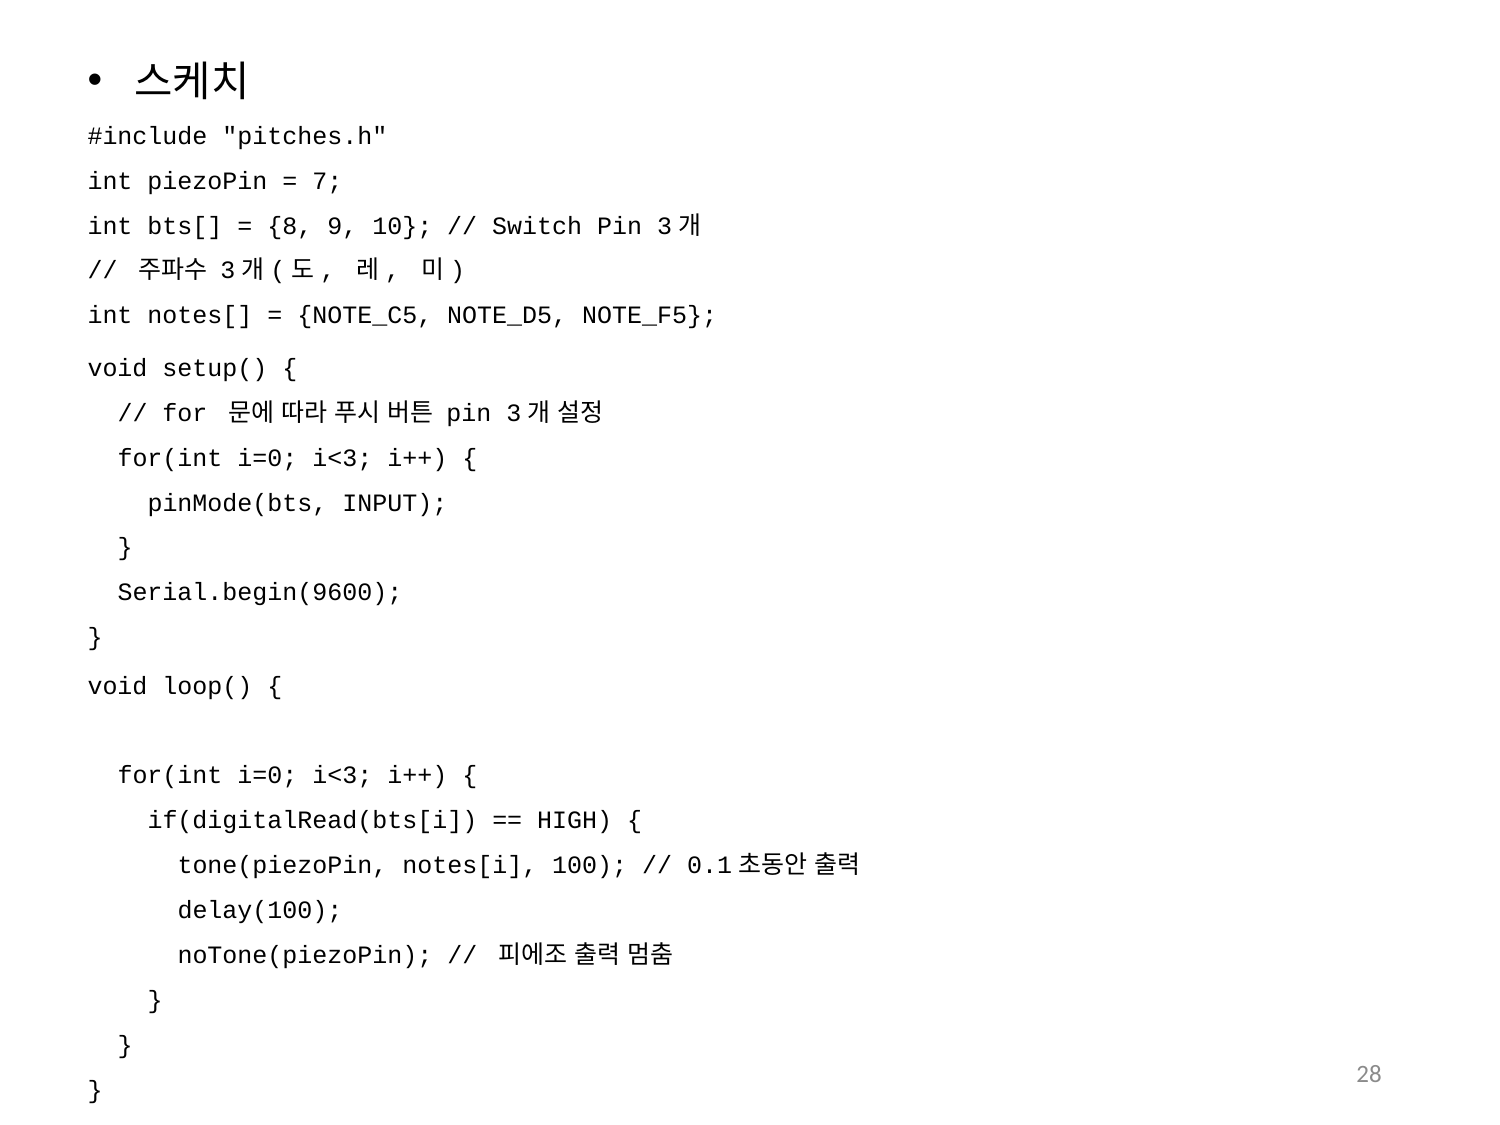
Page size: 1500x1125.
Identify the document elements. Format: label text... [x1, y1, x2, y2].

slide_number 28 [1059, 1042, 1397, 1103]
text_box 스케치 #include "pitches.h" int piezoPin = 7; int bts[] = {8, 9, 10}; // Switch Pin 3개 // 주파수 3개(도, 레, 미) int notes[] = {NOTE_C5, NOTE_D5, NOTE_F5}; void setup() { // for 문에 따라 푸시 버튼 pin 3개 설정 for(int i=0; i<3; i++) { pinMode(bts, INPUT); } Serial.begin(9600); } void loop() { for(int i=0; i<3; i++) { if(digitalRead(bts[i]) == HIGH) { tone(piezoPin, notes[i], 100); // 0.1초동안 출력 delay(100); noTone(piezoPin); // 피에조 출력 멈춤 } } } [72, 22, 876, 1111]
